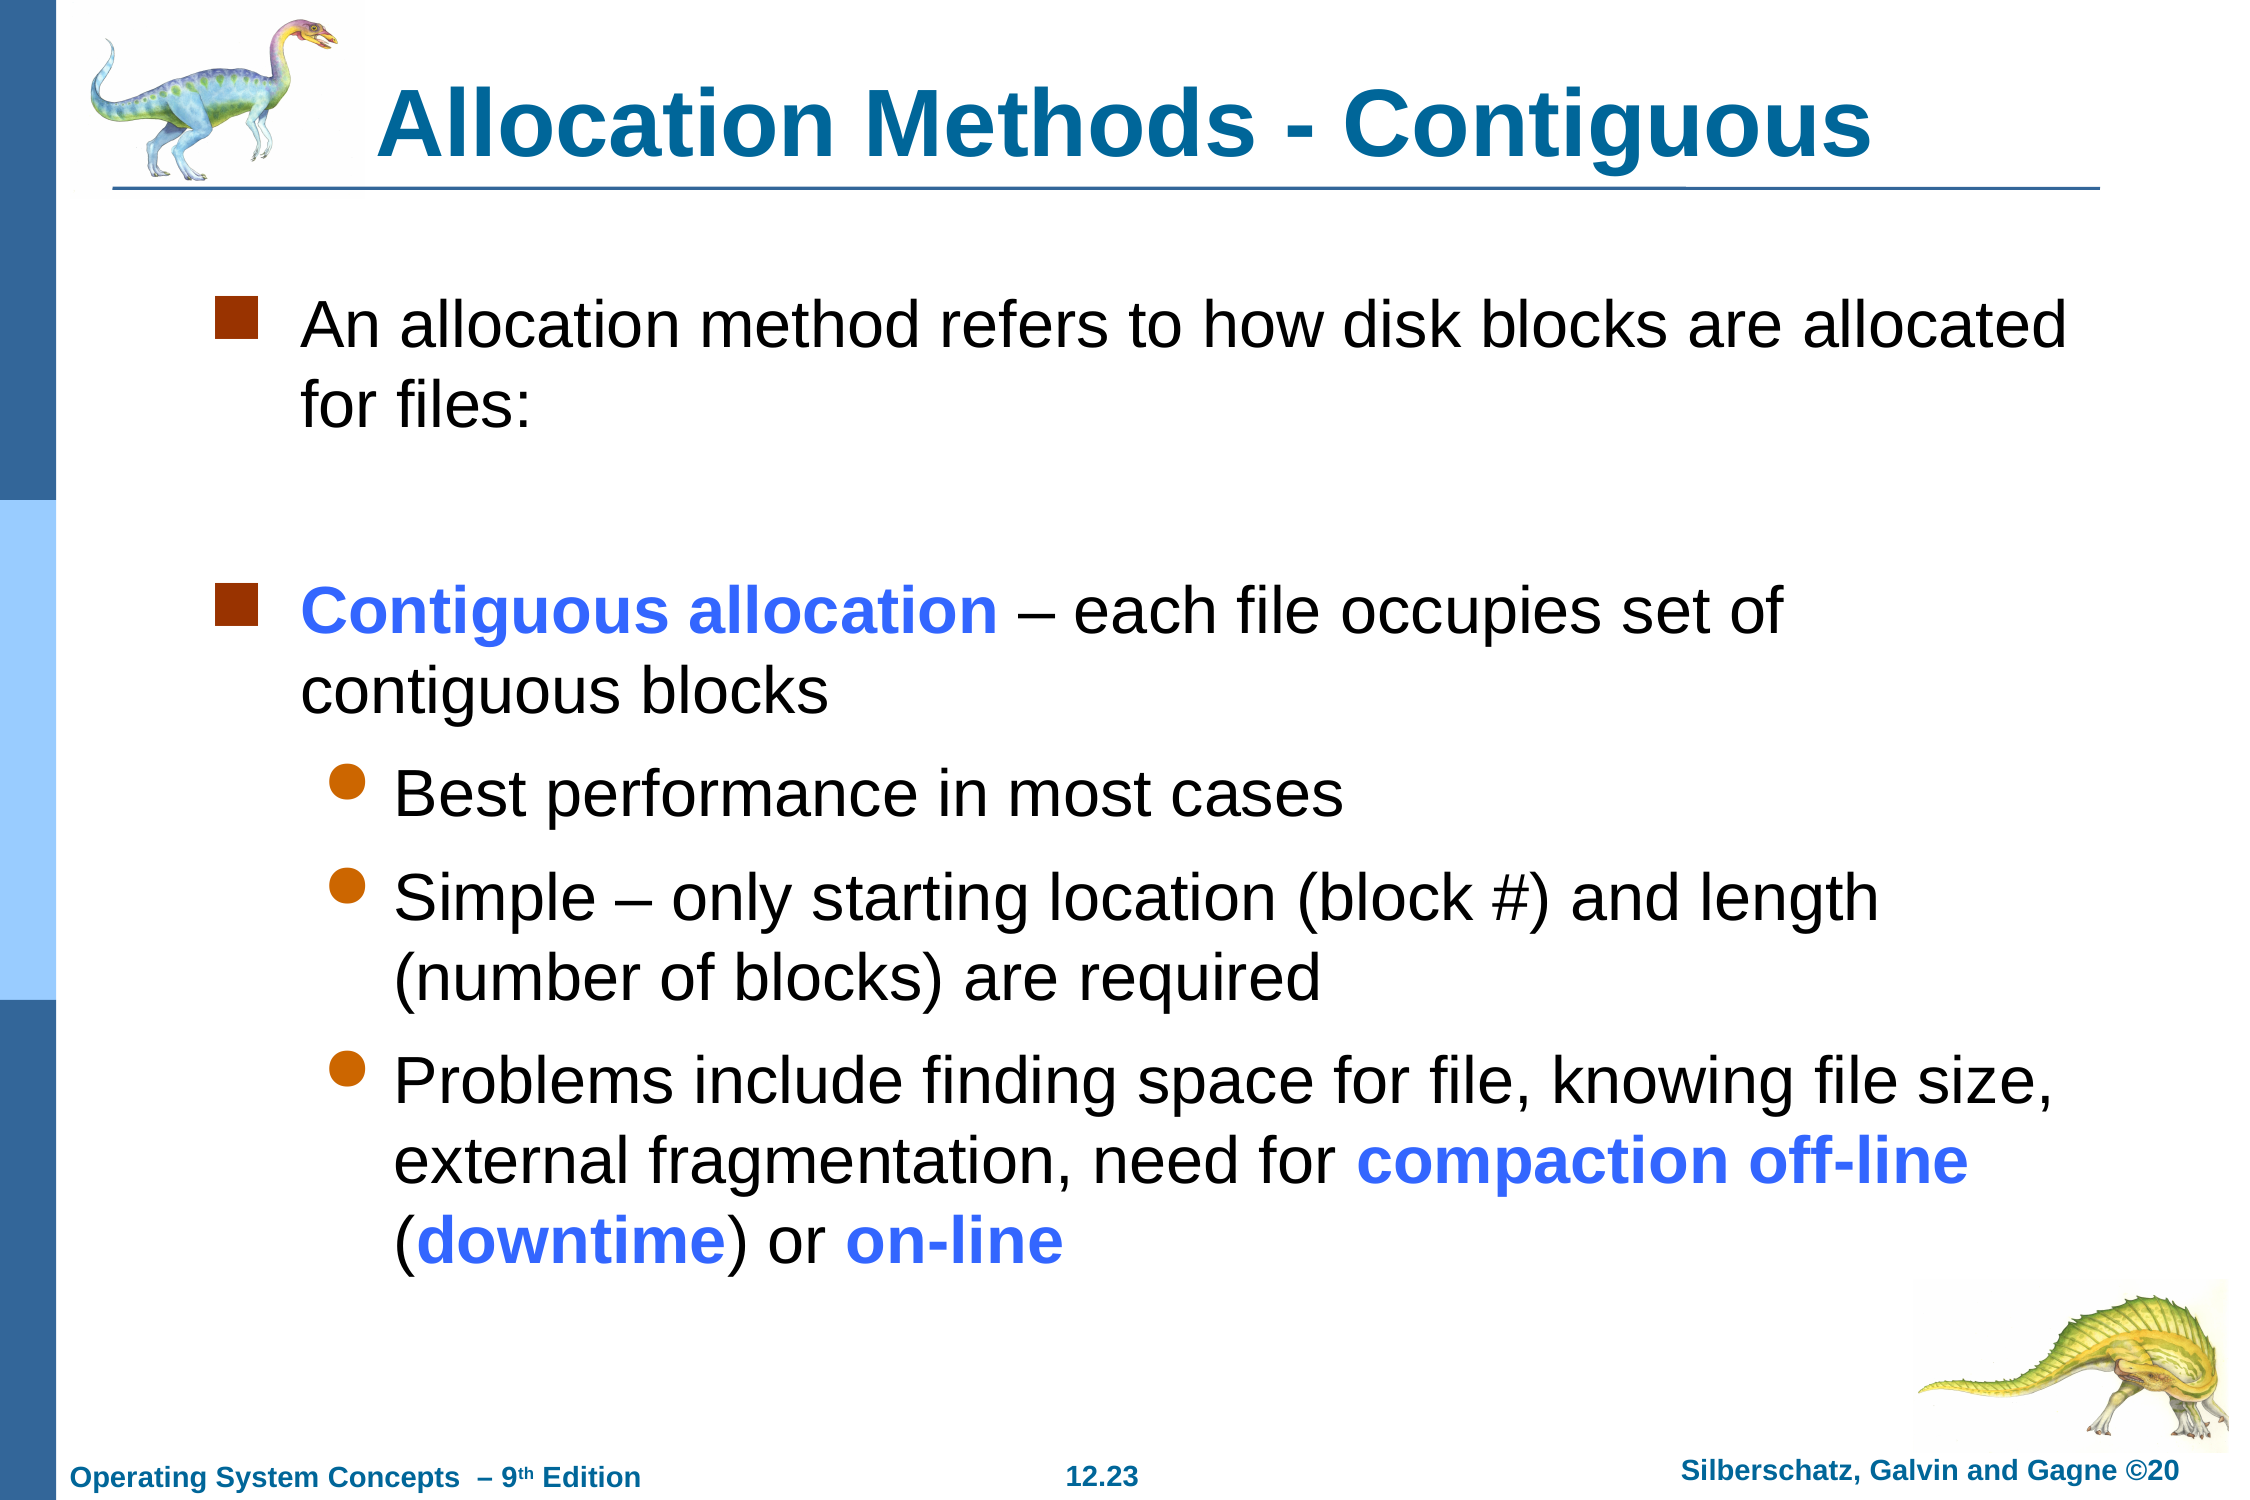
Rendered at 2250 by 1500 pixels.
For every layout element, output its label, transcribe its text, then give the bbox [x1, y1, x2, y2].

title Allocation Methods - Contiguous [112, 60, 2138, 187]
list An allocation method refers to how disk blocks are allocated for files: Contiguous allocation – each file occupies set of contiguous blocks Best performance in most cases Simple – only starting location (block #) and length (number of blocks) are required Problems include finding space for file, knowing file size, external fragmentation, need for compaction off-line (downtime) or on-line [198, 269, 2099, 1261]
picture [1913, 1279, 2229, 1453]
picture [70, 0, 365, 199]
